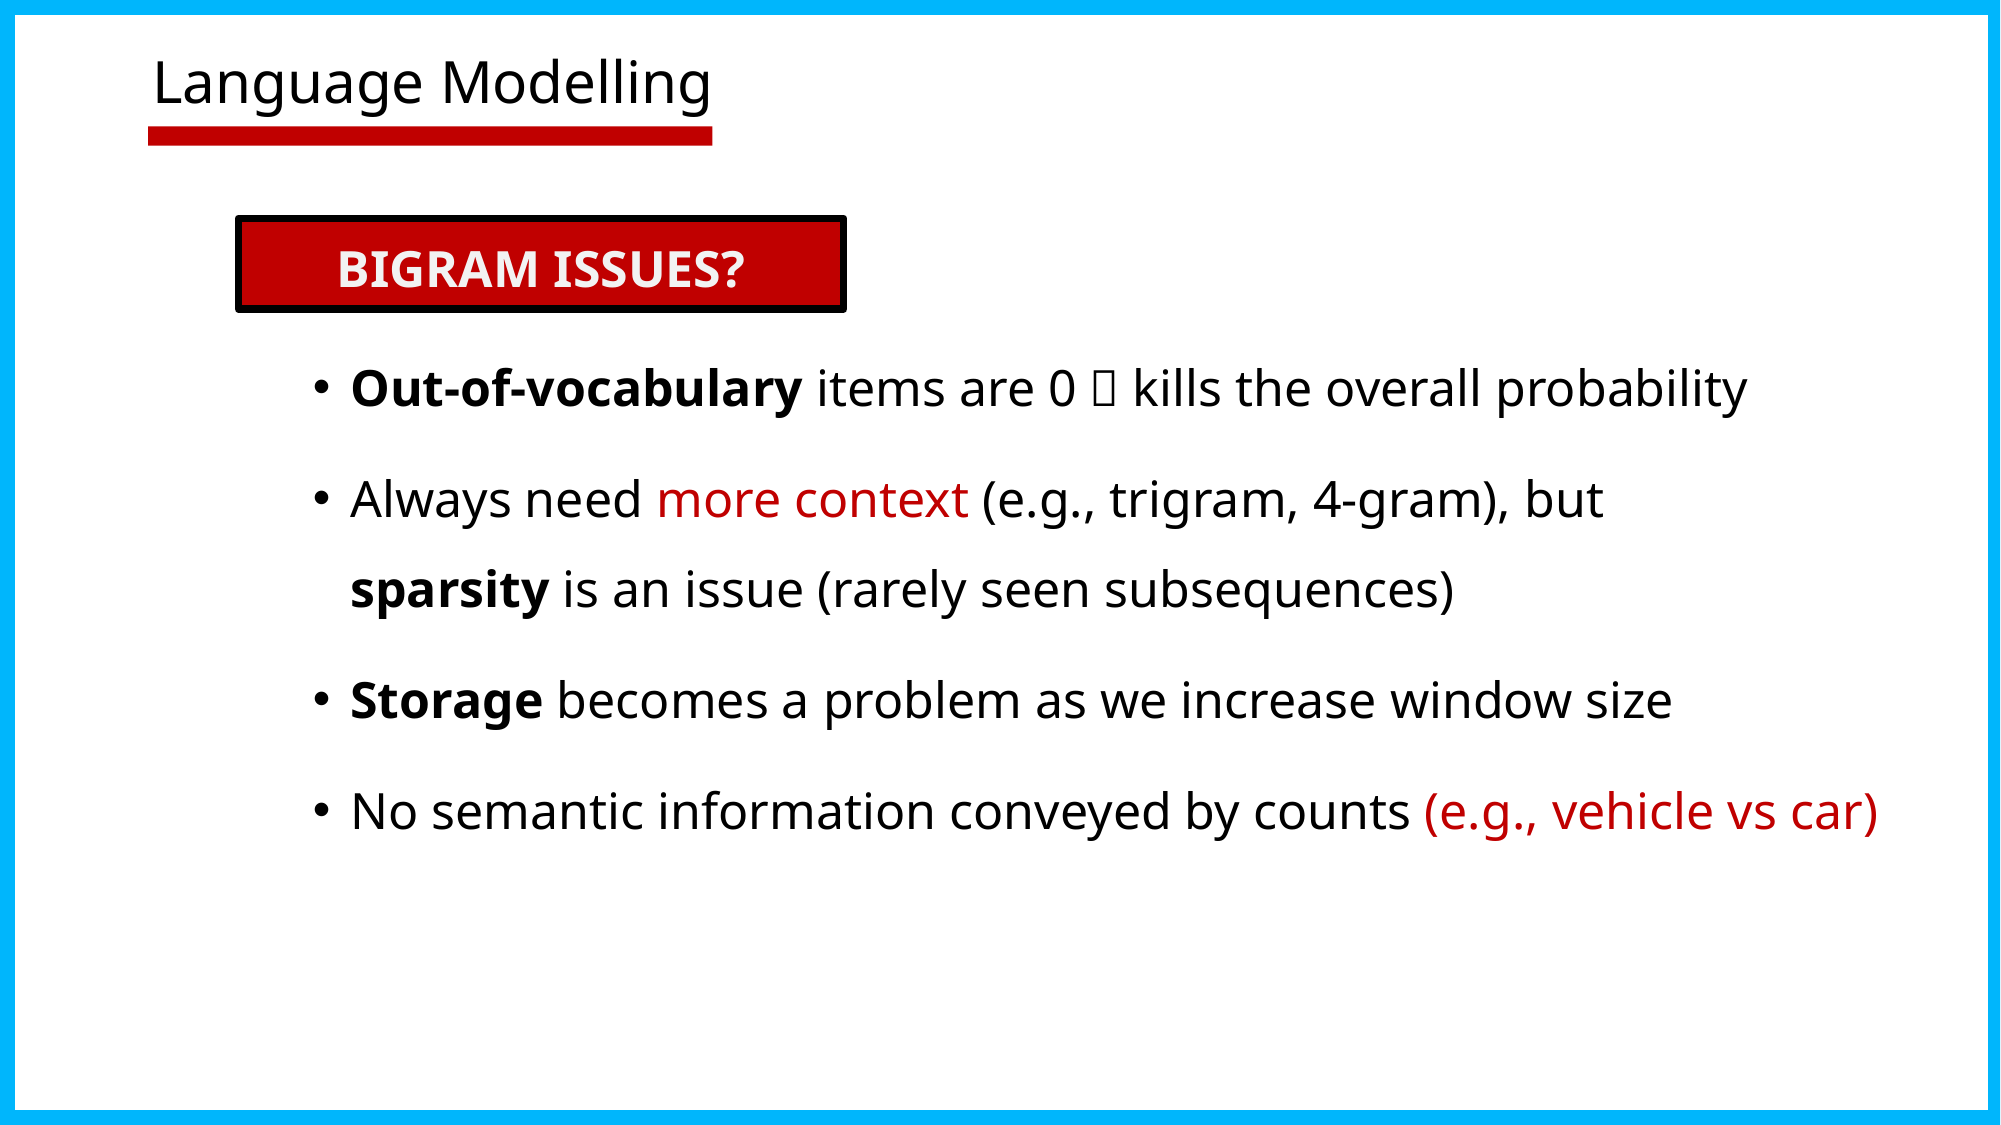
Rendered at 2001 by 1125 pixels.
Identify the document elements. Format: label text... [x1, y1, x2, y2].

text_box Out-of-vocabulary items are 0  kills the overall probability Always need more context (e.g., trigram, 4-gram), but sparsity is an issue (rarely seen subsequences) Storage becomes a problem as we increase window size No semantic information conveyed by counts (e.g., vehicle vs car) [297, 319, 1909, 892]
text_box BIGRAM ISSUES? [238, 218, 844, 309]
text_box [147, 125, 713, 147]
title Language Modelling [137, 45, 1605, 236]
